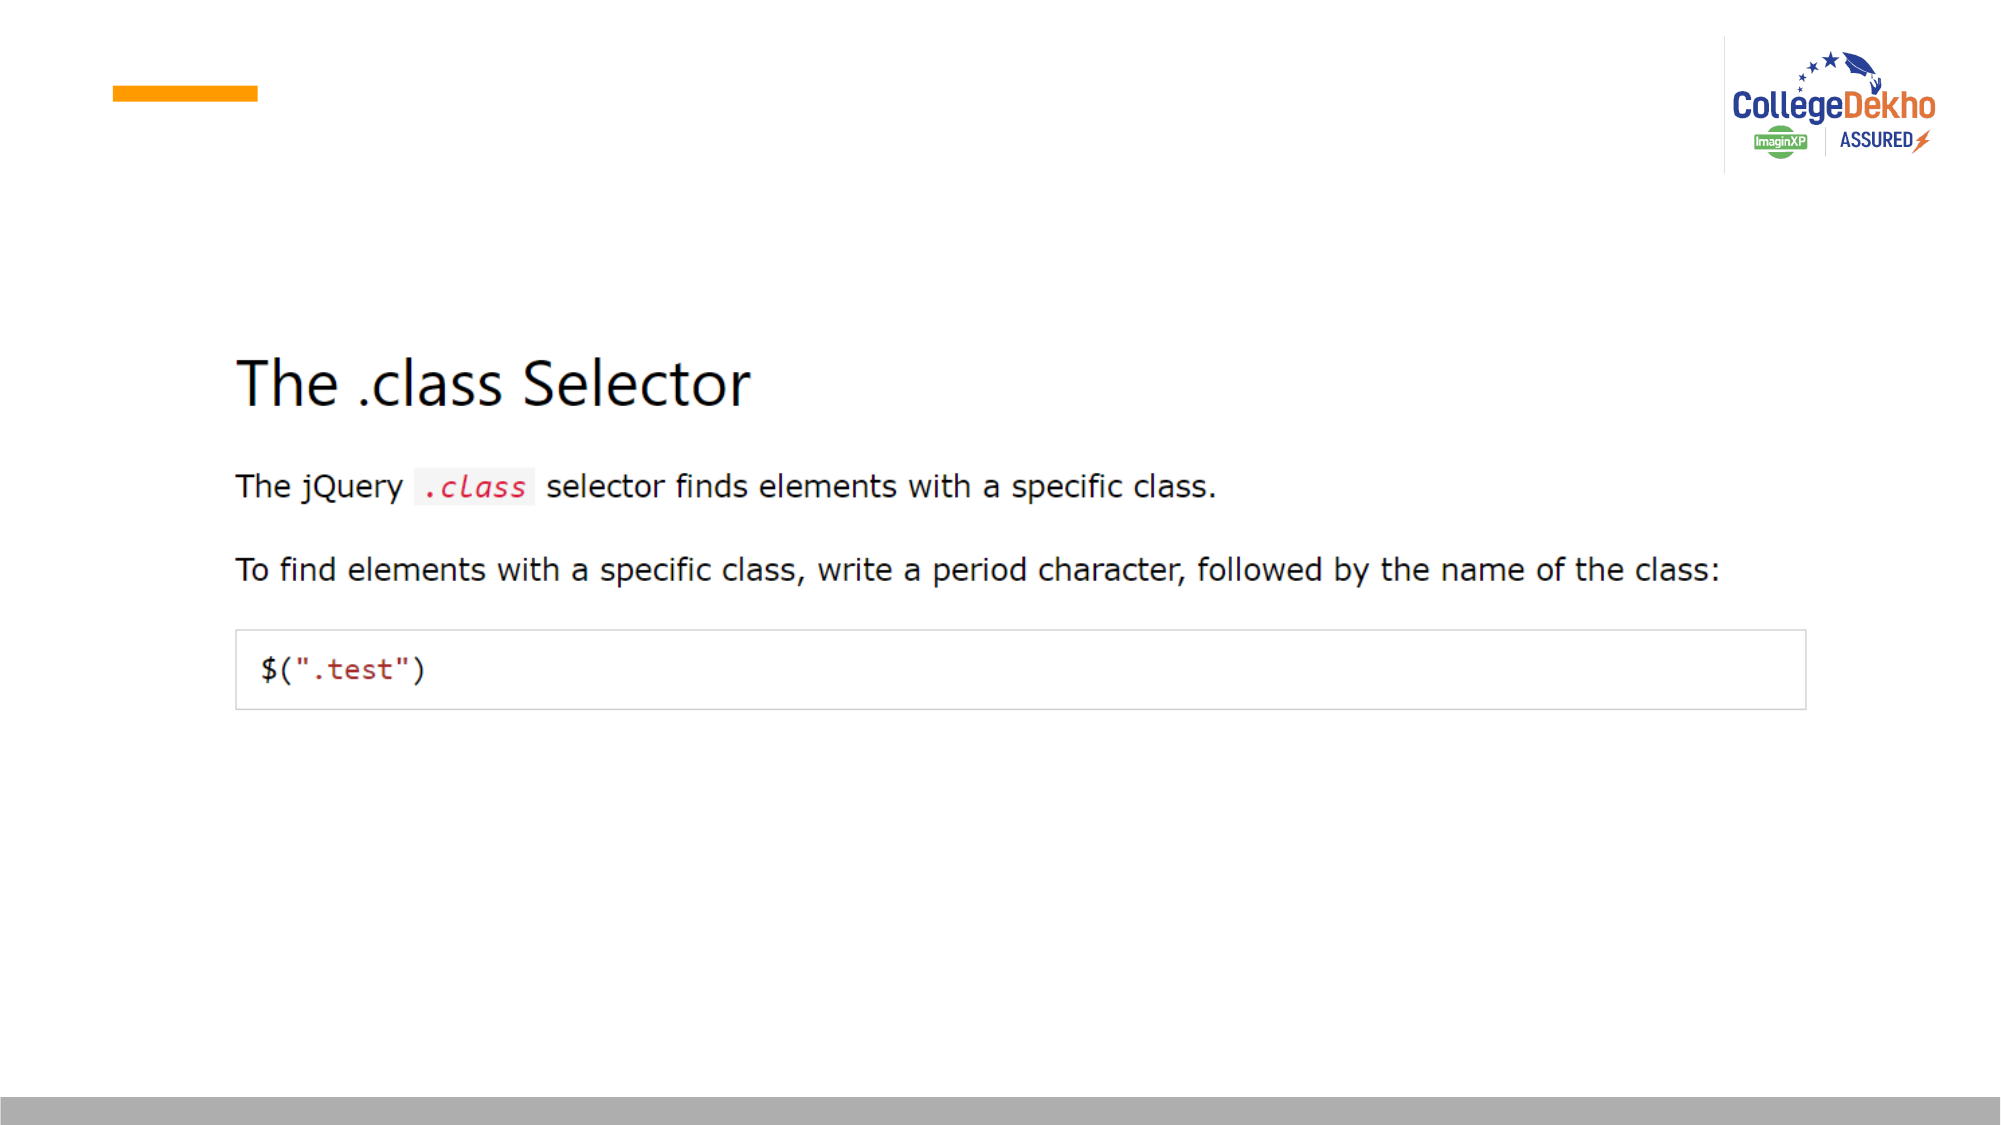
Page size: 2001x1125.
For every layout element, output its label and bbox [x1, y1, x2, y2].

picture [206, 332, 1843, 725]
picture [0, 1080, 2001, 1125]
picture [1724, 36, 1943, 174]
